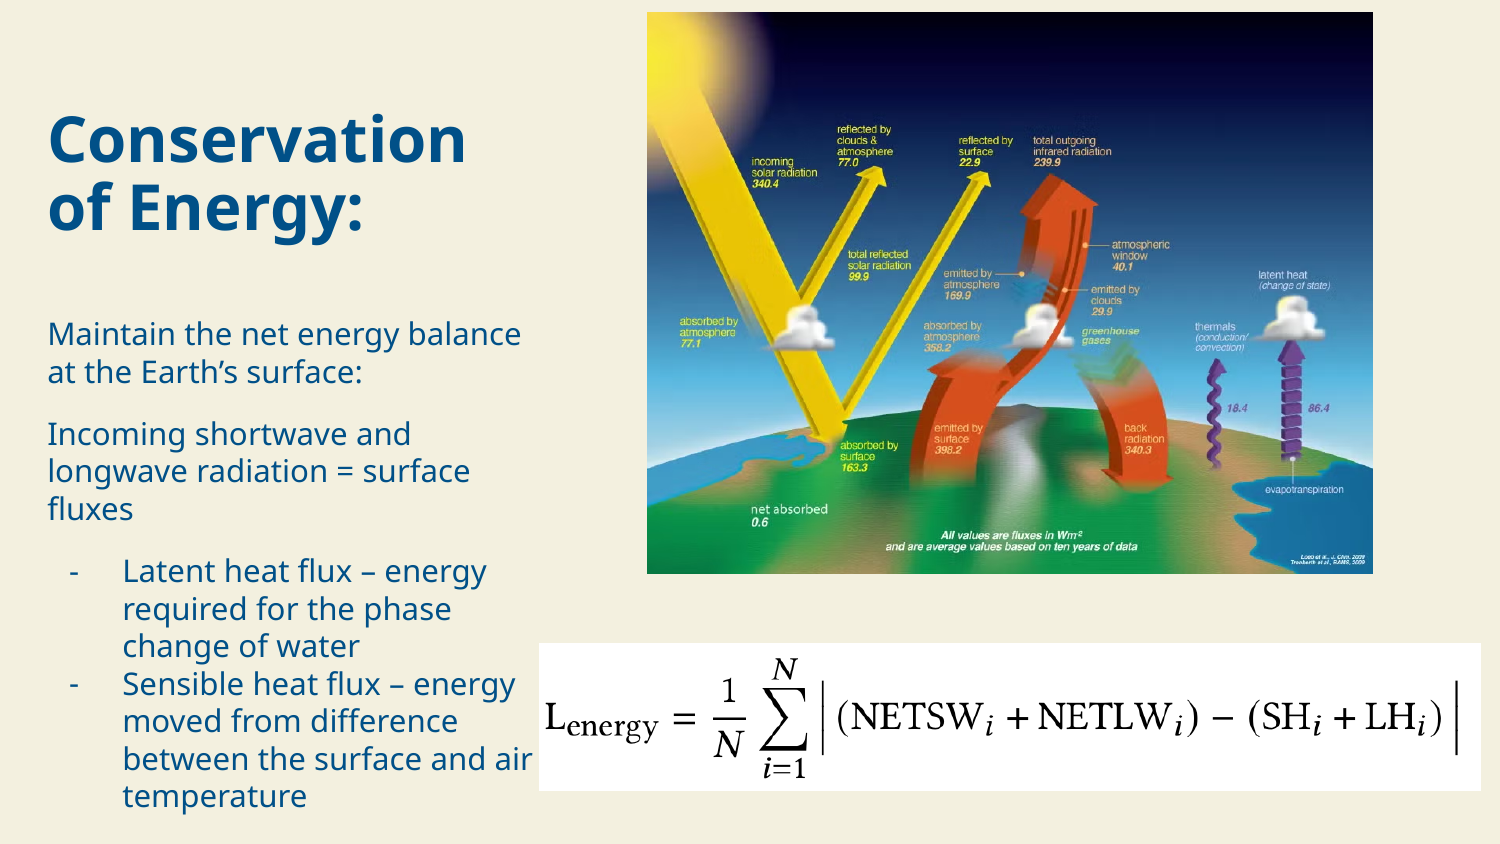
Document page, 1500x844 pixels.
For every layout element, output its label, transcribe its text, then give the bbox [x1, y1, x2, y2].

list Maintain the net energy balance at the Earth’s surface: Incoming shortwave and longwave radiation = surface fluxes Latent heat flux – energy required for the phase change of water Sensible heat flux – energy moved from difference between the surface and air temperature [32, 299, 550, 812]
picture [647, 12, 1373, 574]
picture [539, 643, 1481, 791]
title Conservation of Energy: [32, 70, 550, 260]
